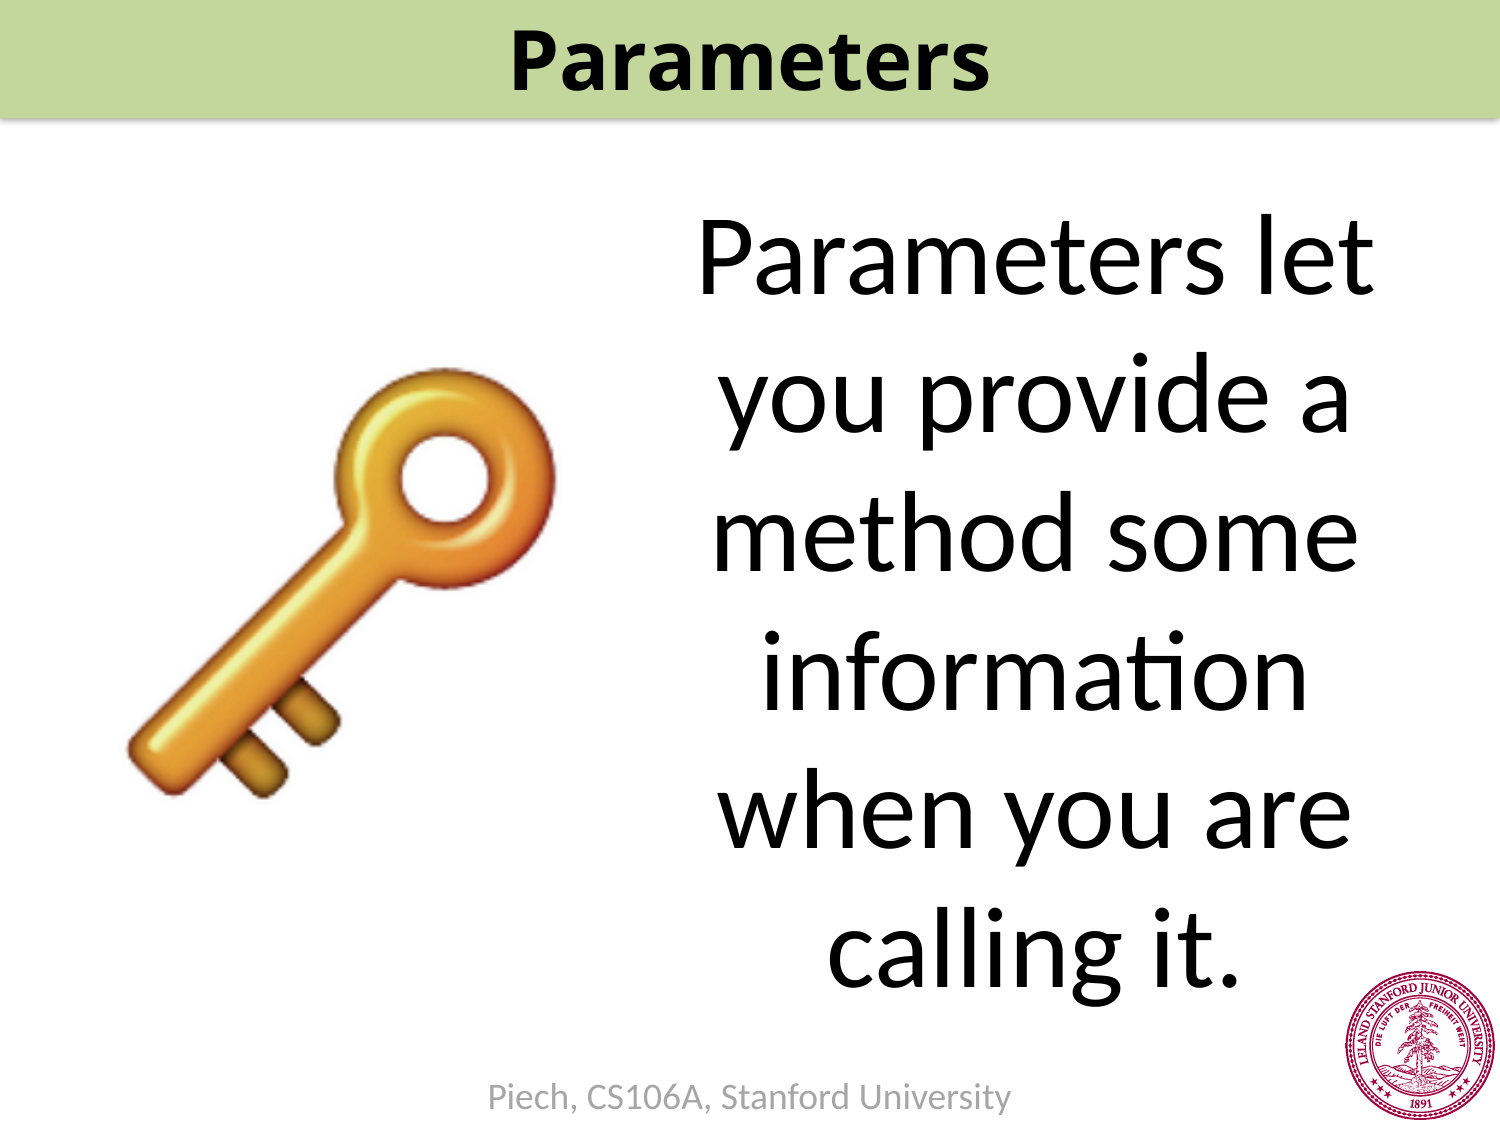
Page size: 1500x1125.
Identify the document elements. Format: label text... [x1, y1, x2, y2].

list Parameters let you provide a method some information when you are calling it. [628, 169, 1443, 1020]
picture [1345, 971, 1495, 1120]
text_box Parameters [0, 0, 1500, 122]
picture [73, 316, 608, 851]
